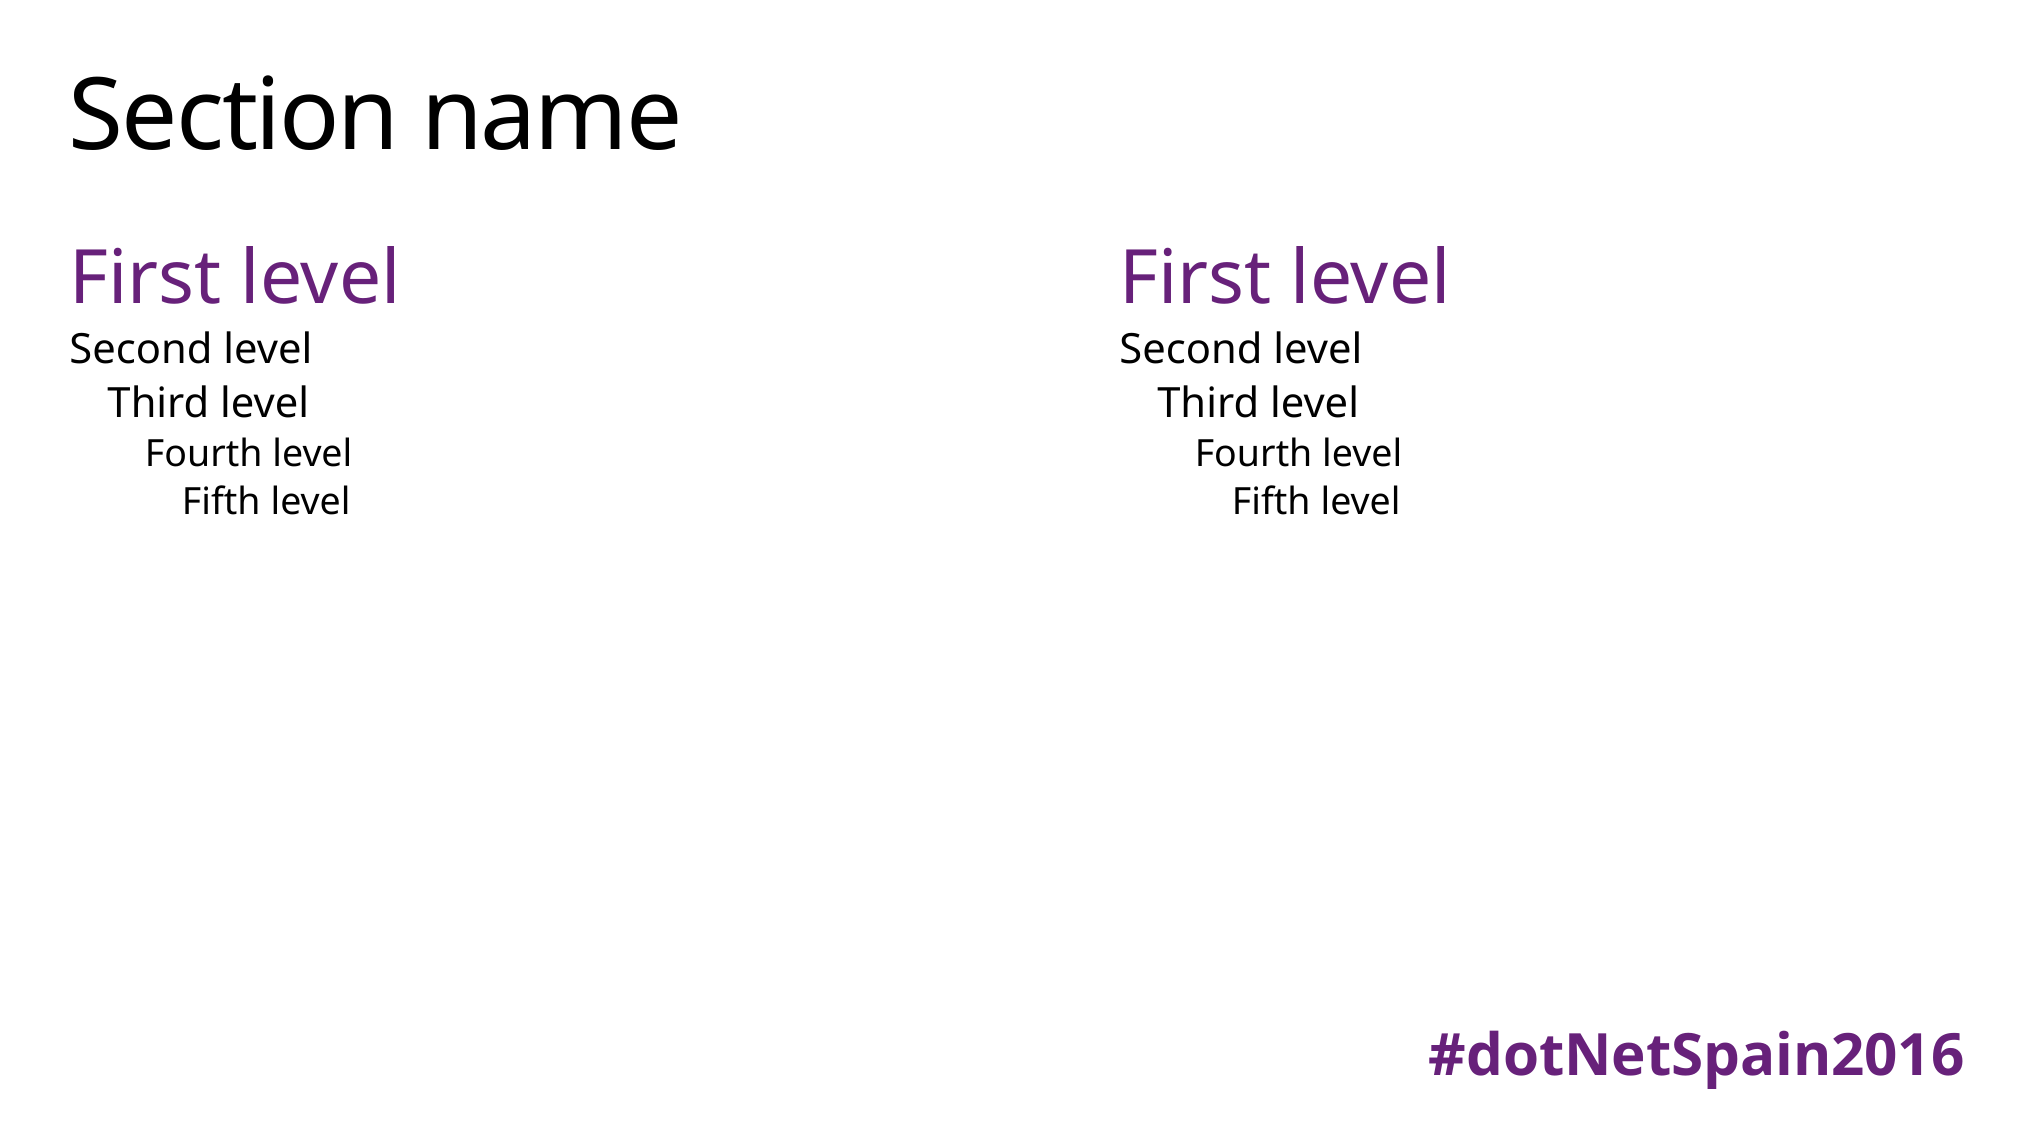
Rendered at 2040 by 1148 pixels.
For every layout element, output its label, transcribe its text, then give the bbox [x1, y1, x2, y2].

list First level Second level Third level Fourth level Fifth level [45, 223, 946, 547]
title Section name [45, 48, 1996, 199]
list First level Second level Third level Fourth level Fifth level [1095, 223, 1996, 557]
